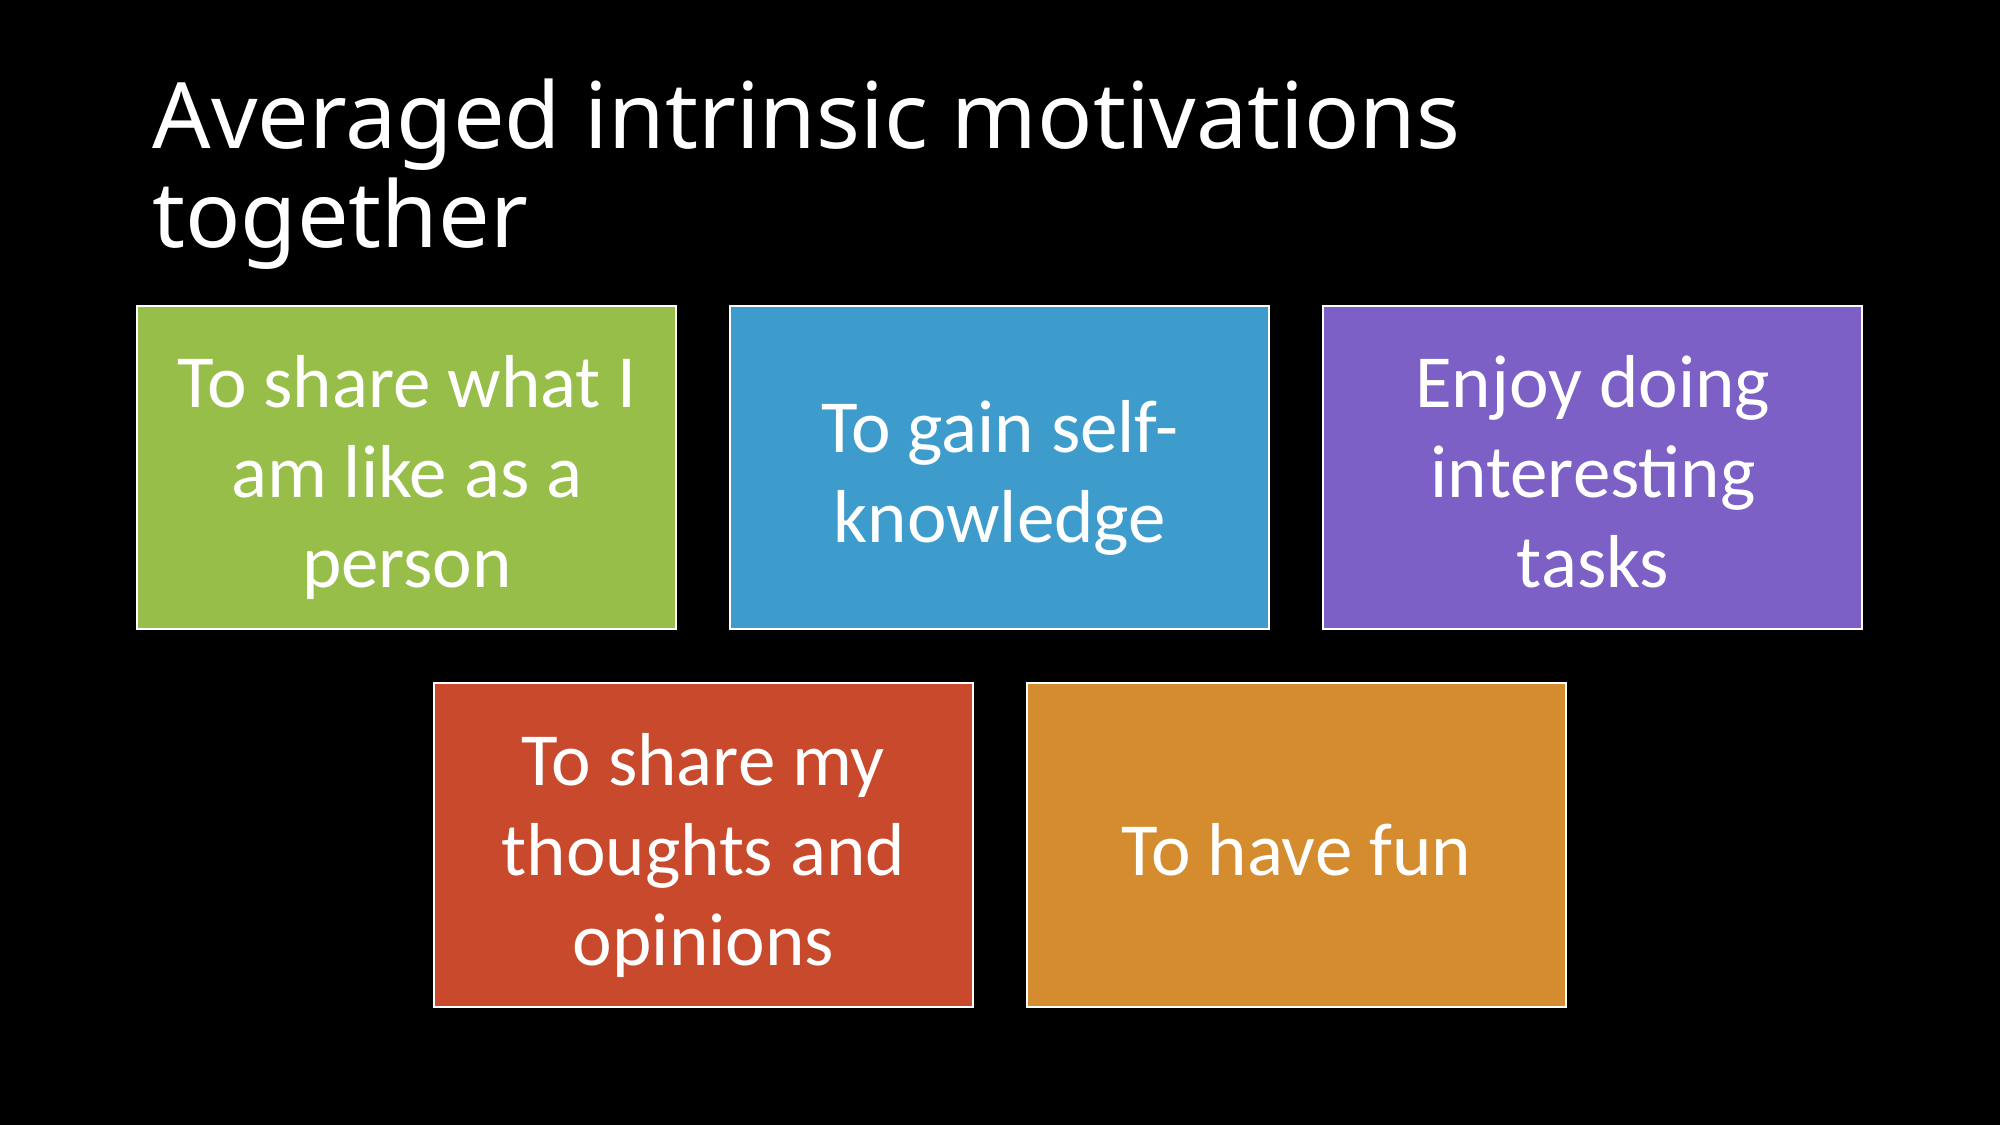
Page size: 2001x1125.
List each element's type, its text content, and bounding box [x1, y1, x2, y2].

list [137, 299, 1863, 1014]
title Averaged intrinsic motivations together [137, 59, 1863, 278]
